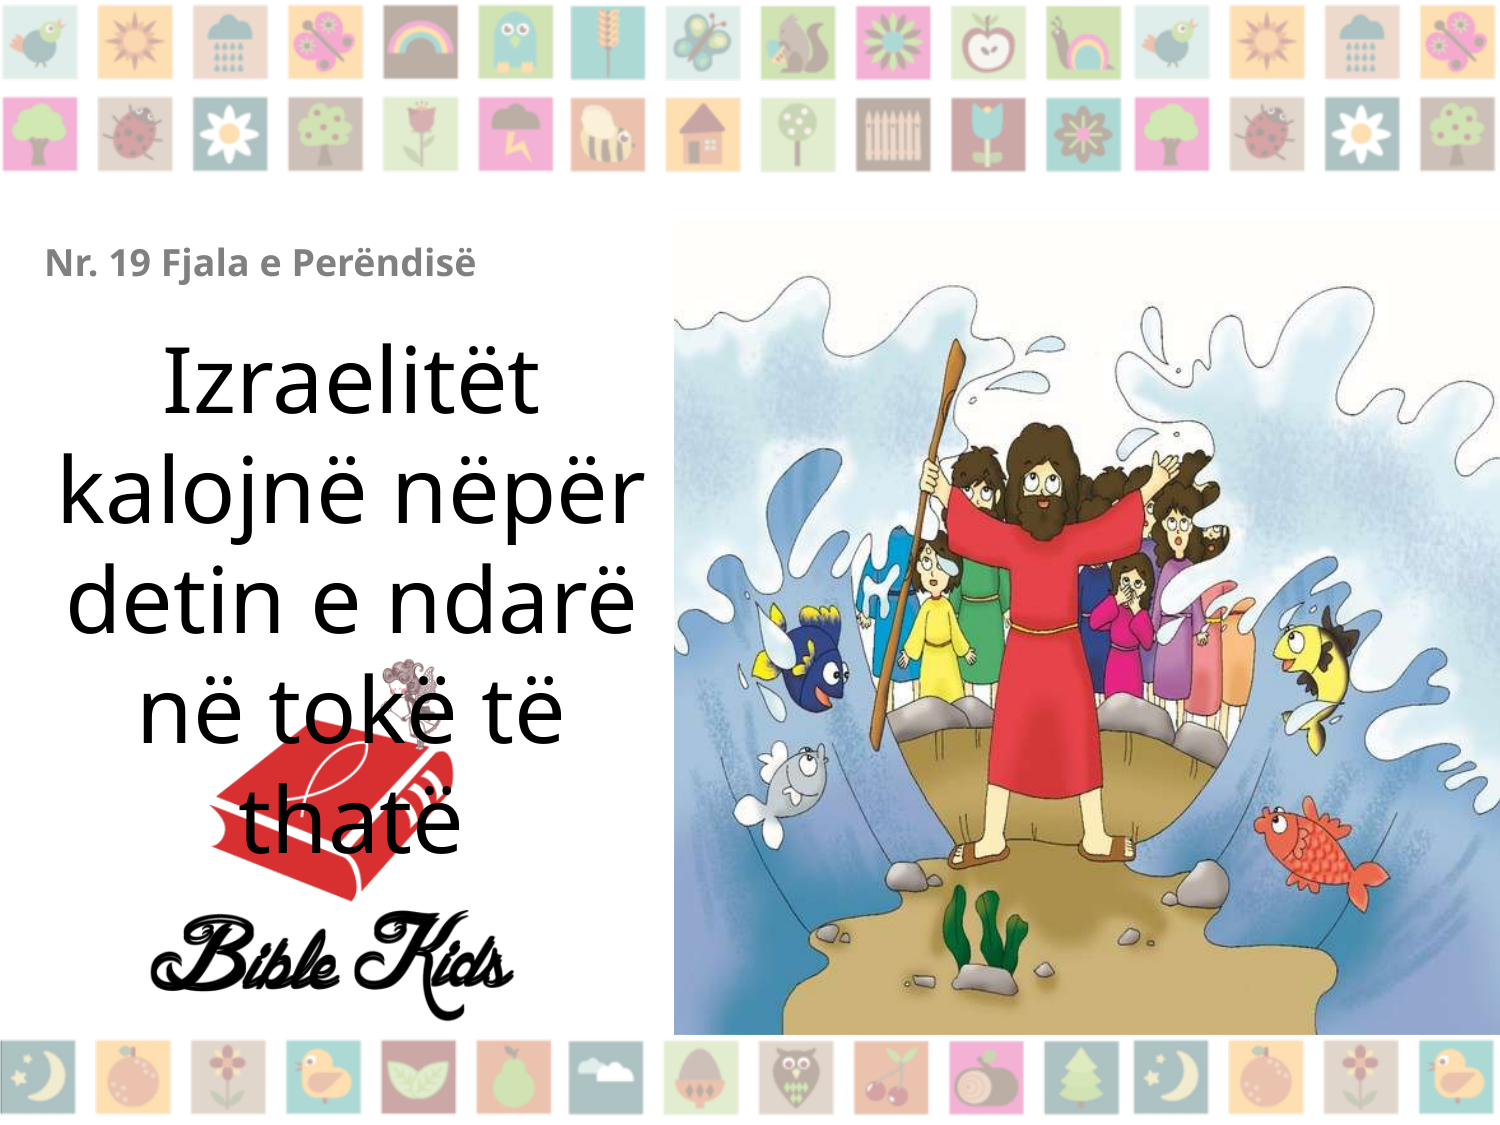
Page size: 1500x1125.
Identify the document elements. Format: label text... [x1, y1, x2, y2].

picture [125, 621, 552, 1050]
text_box Izraelitët kalojnë nëpër detin e ndarë në tokë të thatë [29, 314, 668, 879]
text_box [0, 1028, 1500, 1118]
picture [674, 219, 1500, 1028]
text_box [0, 3, 1500, 181]
text_box Nr. 19 Fjala e Perëndisë [29, 231, 514, 292]
